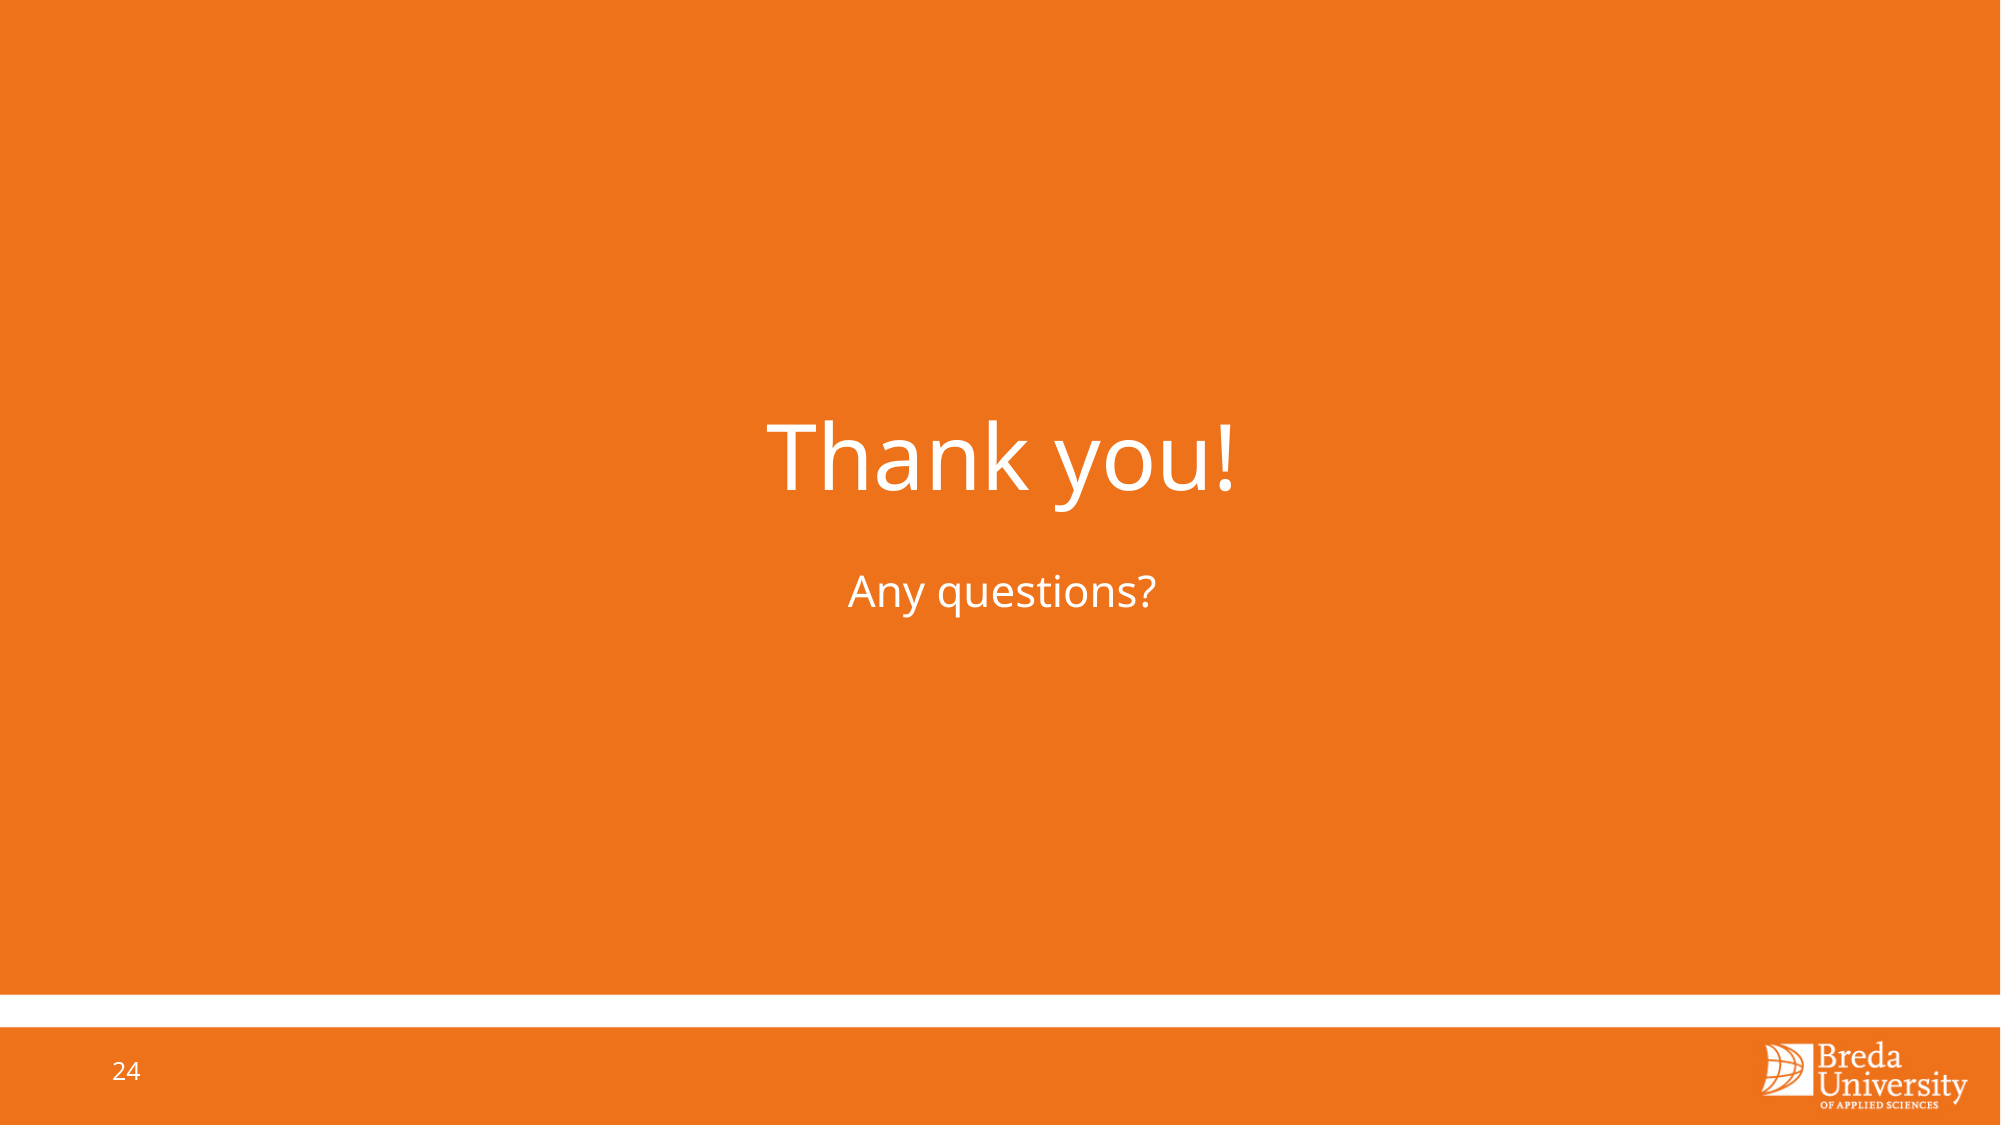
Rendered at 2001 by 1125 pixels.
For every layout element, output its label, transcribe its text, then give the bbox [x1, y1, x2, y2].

slide_number 24 [97, 1042, 198, 1103]
list Thank you! [88, 403, 1917, 532]
list Any questions? [560, 562, 1445, 923]
picture [0, 0, 2001, 1125]
